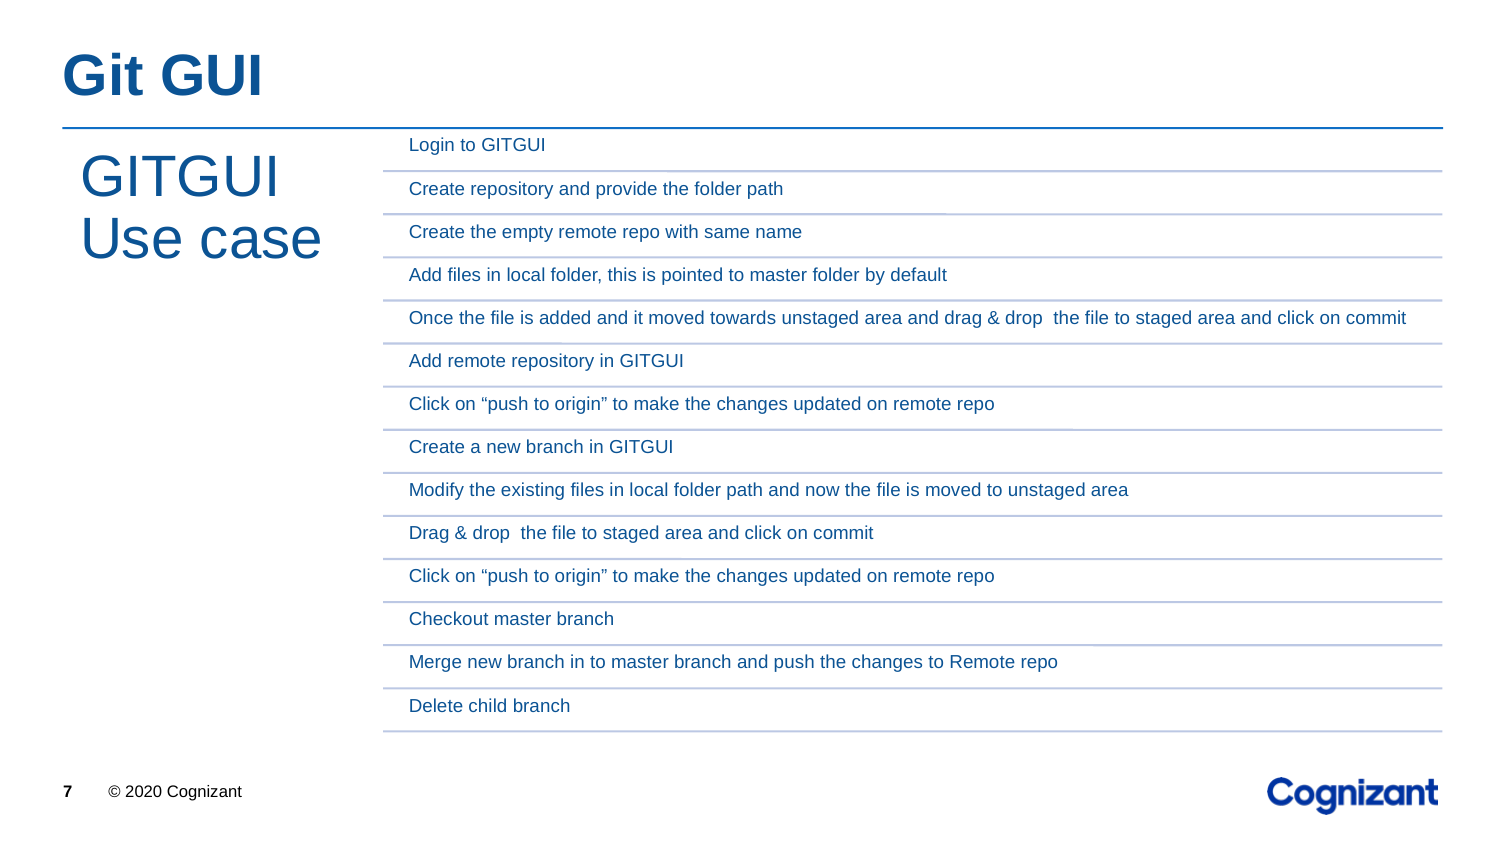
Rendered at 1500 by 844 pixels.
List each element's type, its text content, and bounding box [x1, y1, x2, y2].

picture [1267, 777, 1438, 815]
slide_number 7 [63, 780, 101, 801]
title Git GUI [63, 45, 1444, 105]
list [62, 128, 1444, 734]
footer © 2020 Cognizant [108, 770, 859, 801]
